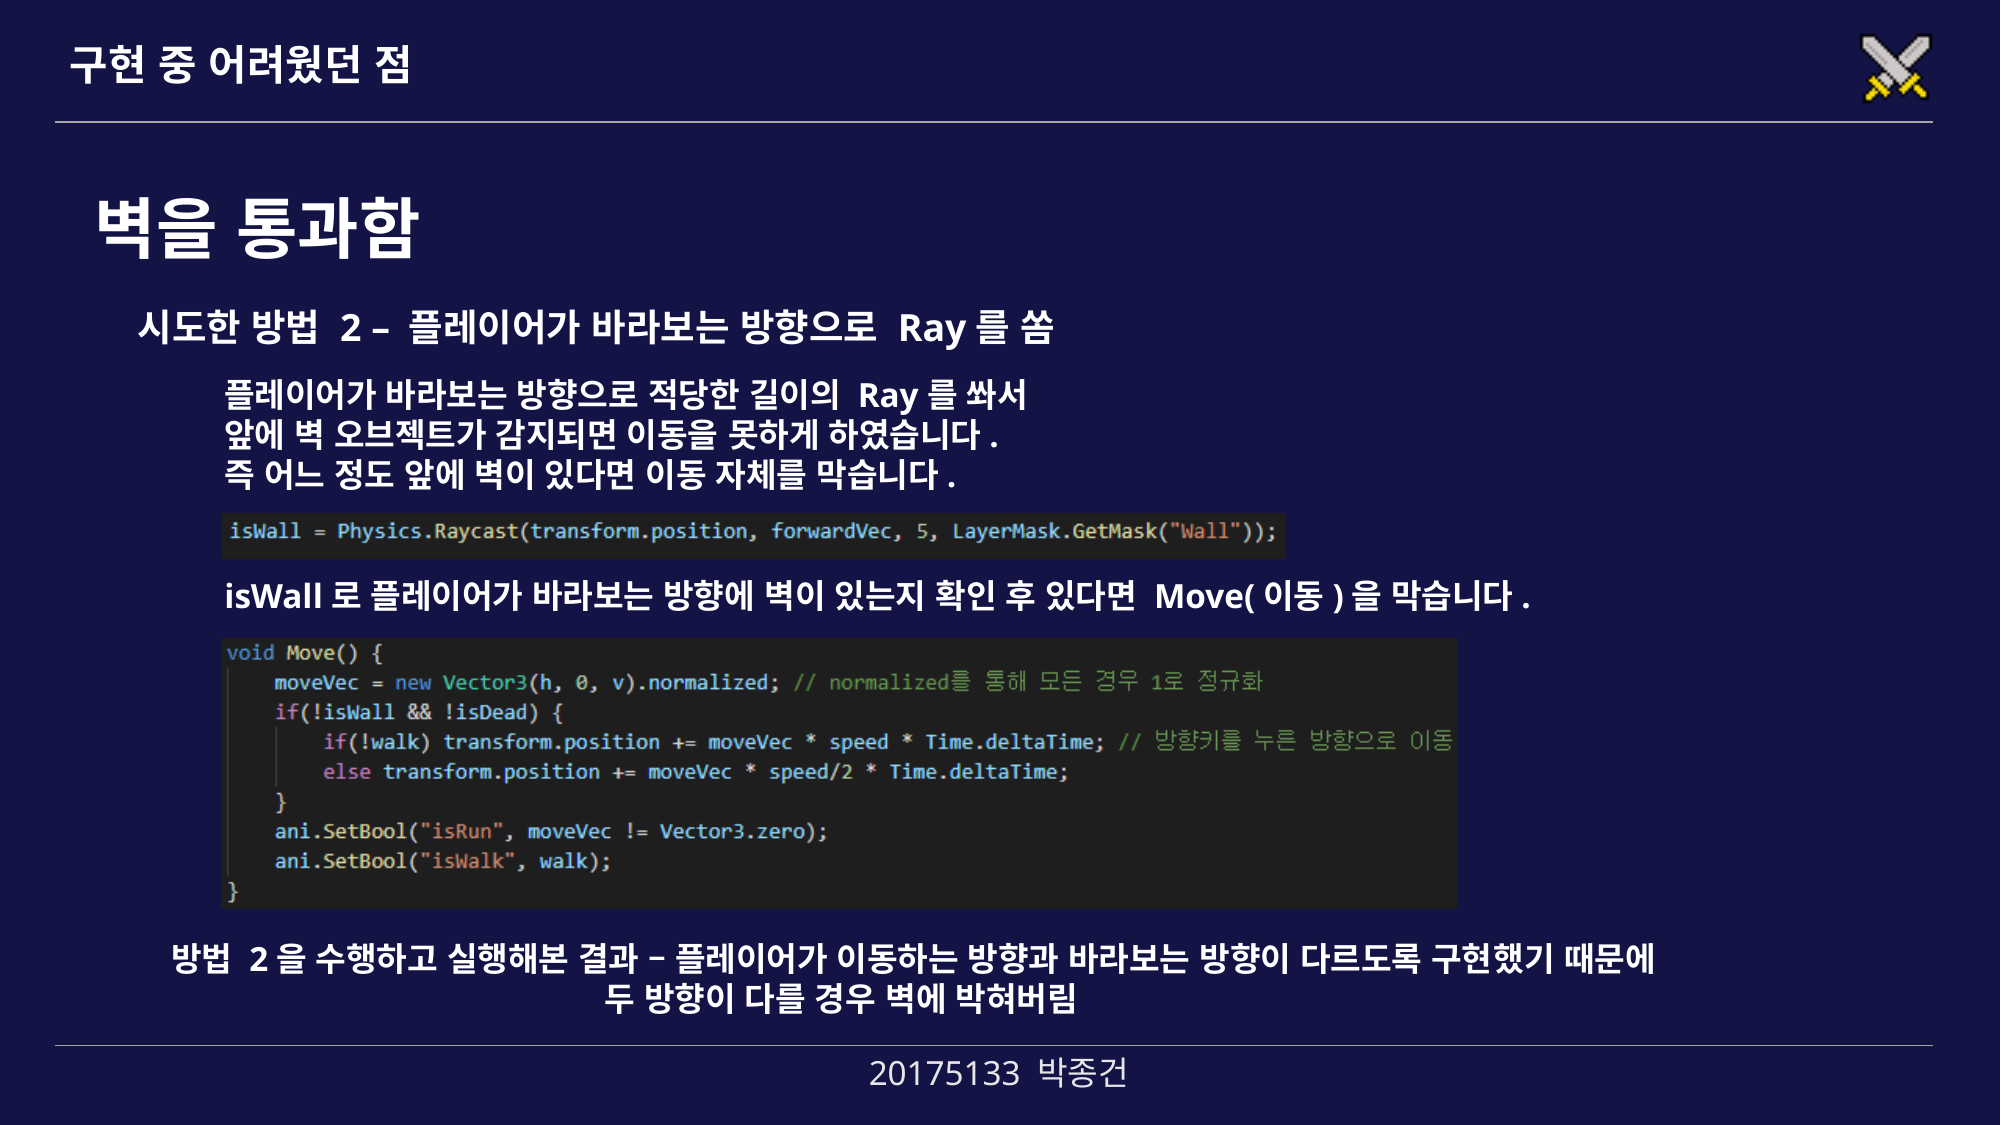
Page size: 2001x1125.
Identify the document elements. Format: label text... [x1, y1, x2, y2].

picture [1849, 23, 1945, 119]
text_box 방법 2을 수행하고 실행해본 결과 – 플레이어가 이동하는 방향과 바라보는 방향이 다르도록 구현했기 때문에 두 방향이 다를 경우 벽에 박혀버림 [156, 930, 1850, 1026]
text_box 시도한 방법 2 – 플레이어가 바라보는 방향으로 Ray를 쏨 [122, 296, 1817, 357]
picture [221, 638, 1457, 909]
text_box isWall로 플레이어가 바라보는 방향에 벽이 있는지 확인 후 있다면 Move(이동)을 막습니다. [209, 568, 1960, 623]
text_box 플레이어가 바라보는 방향으로 적당한 길이의 Ray를 쏴서 앞에 벽 오브젝트가 감지되면 이동을 못하게 하였습니다. 즉 어느 정도 앞에 벽이 있다면 이동 자체를 막습니다. [209, 367, 1960, 502]
text_box 벽을 통과함 [79, 179, 1117, 275]
picture [221, 513, 1285, 559]
text_box 구현 중 어려웠던 점 [55, 31, 1787, 96]
text_box 20175133 박종건 [853, 1049, 1147, 1125]
